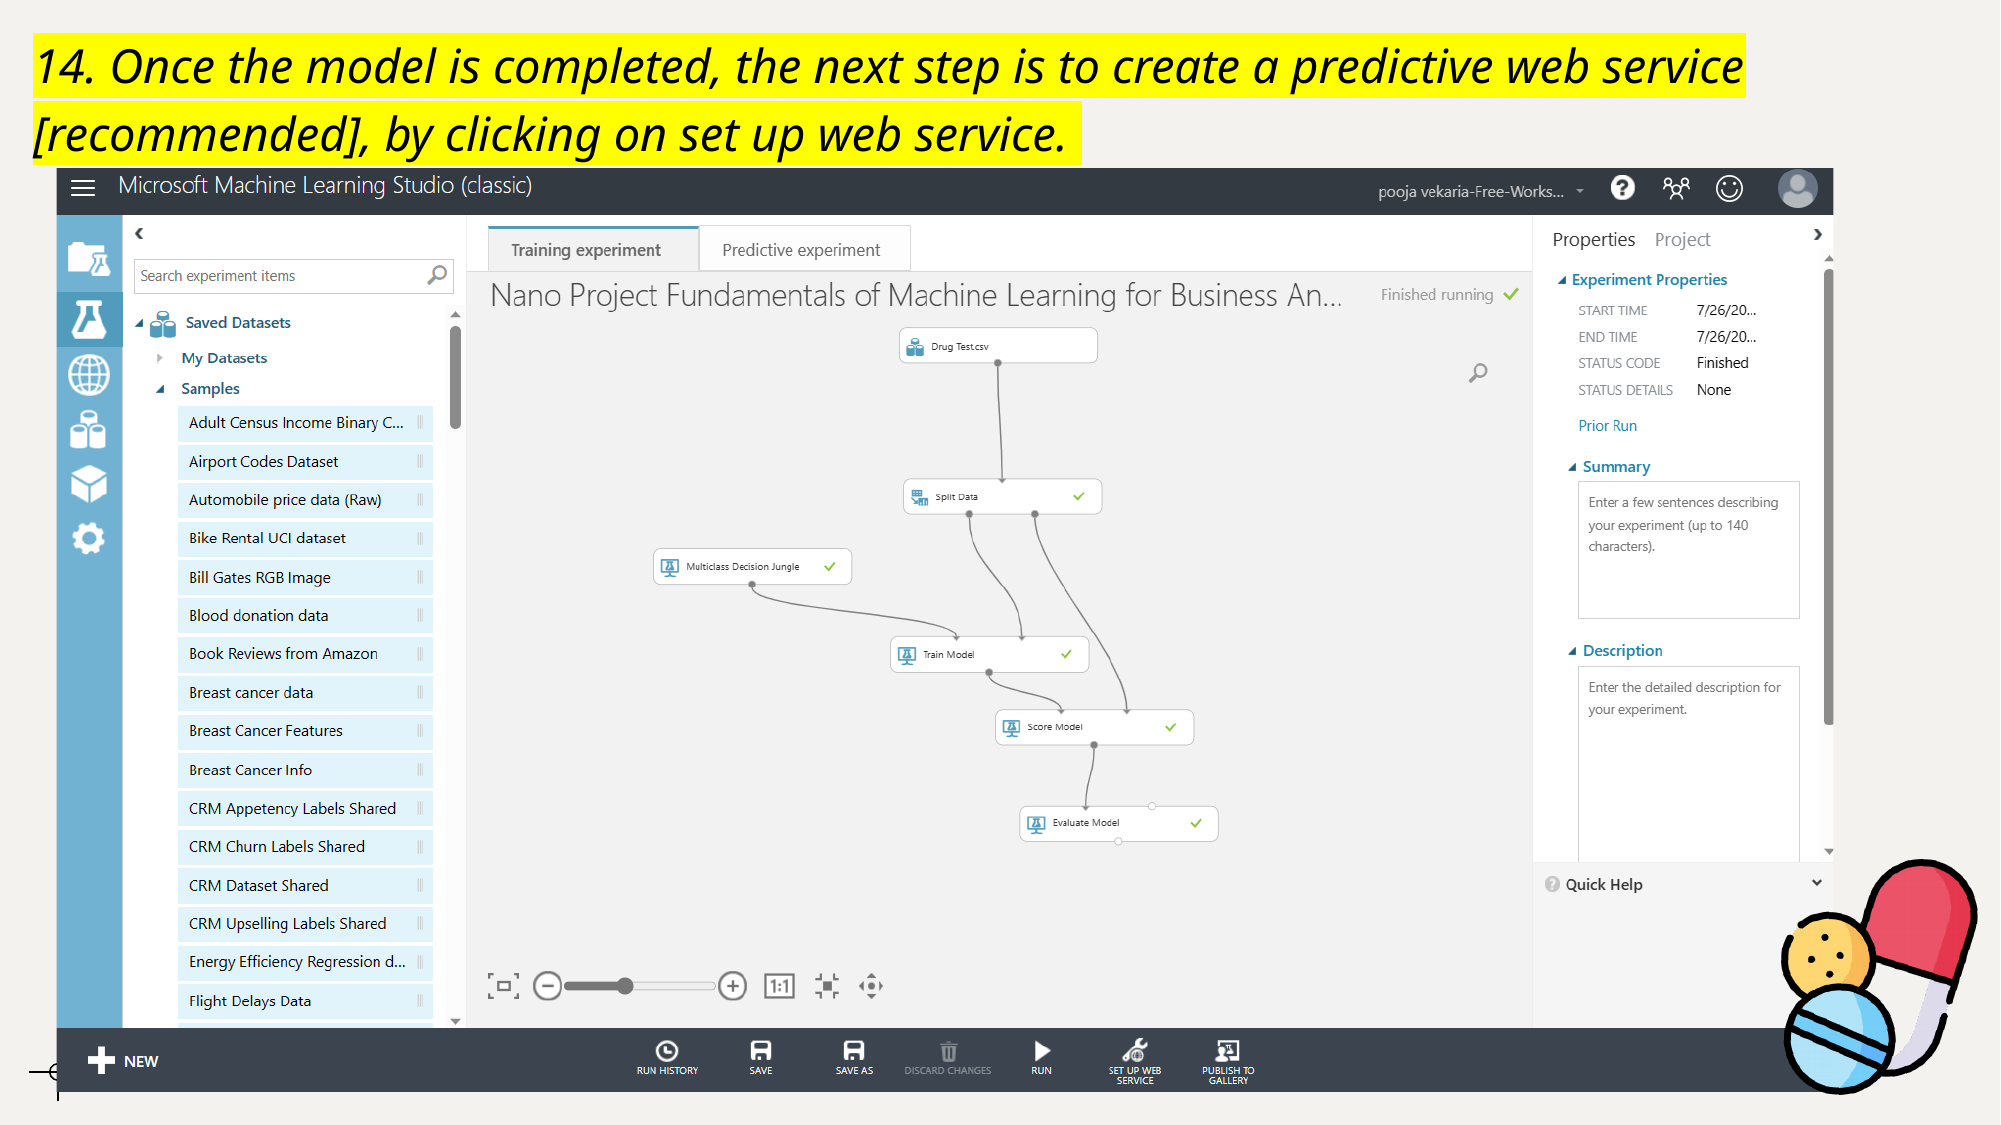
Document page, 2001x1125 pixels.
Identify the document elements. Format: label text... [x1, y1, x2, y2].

picture [56, 168, 2000, 1100]
title 14. Once the model is completed, the next step is to create a predictive web service [recommended], by clicking on set up web service. [18, 17, 1982, 169]
